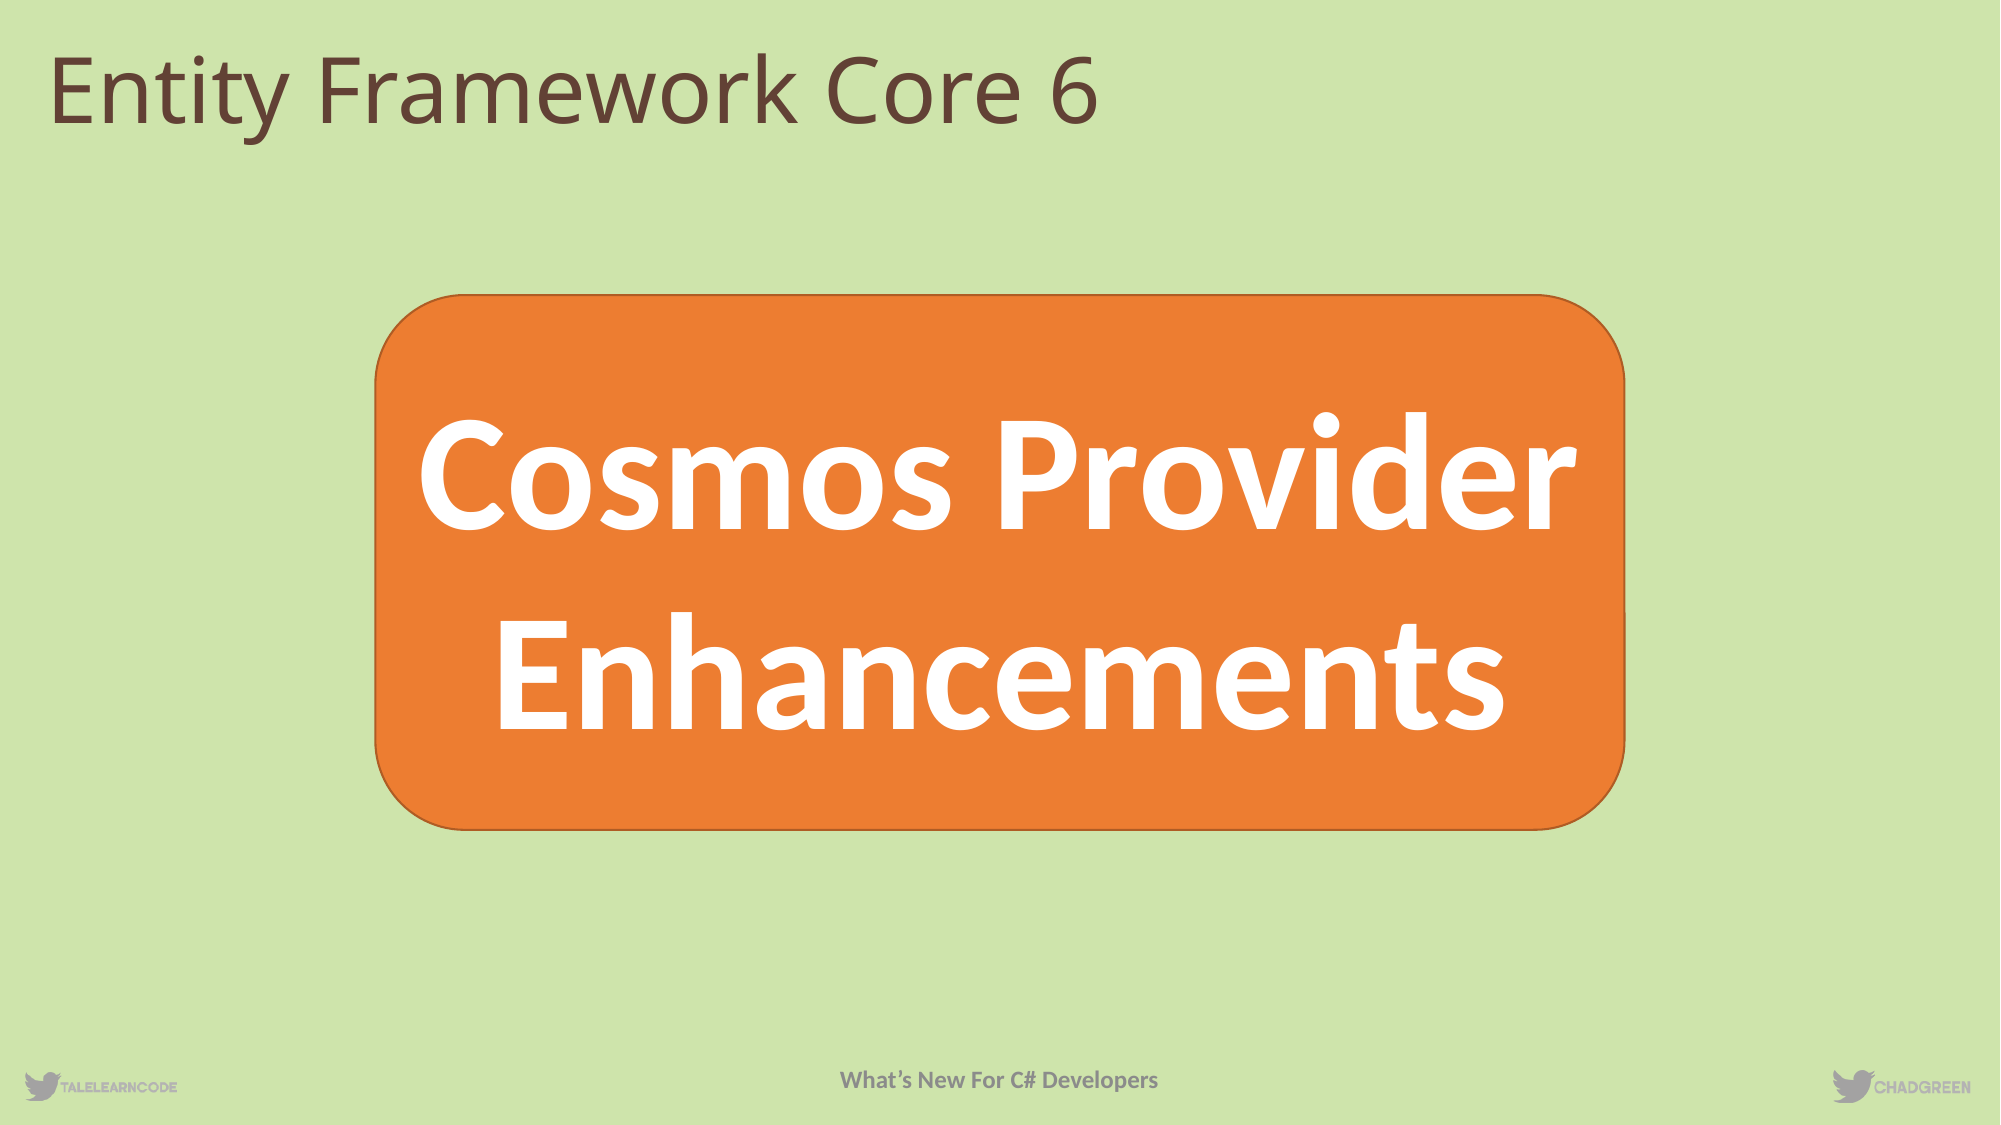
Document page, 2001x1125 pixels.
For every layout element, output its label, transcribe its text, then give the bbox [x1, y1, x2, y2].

title Entity Framework Core 6 [31, 22, 1964, 166]
text_box Cosmos Provider Enhancements [374, 294, 1626, 831]
